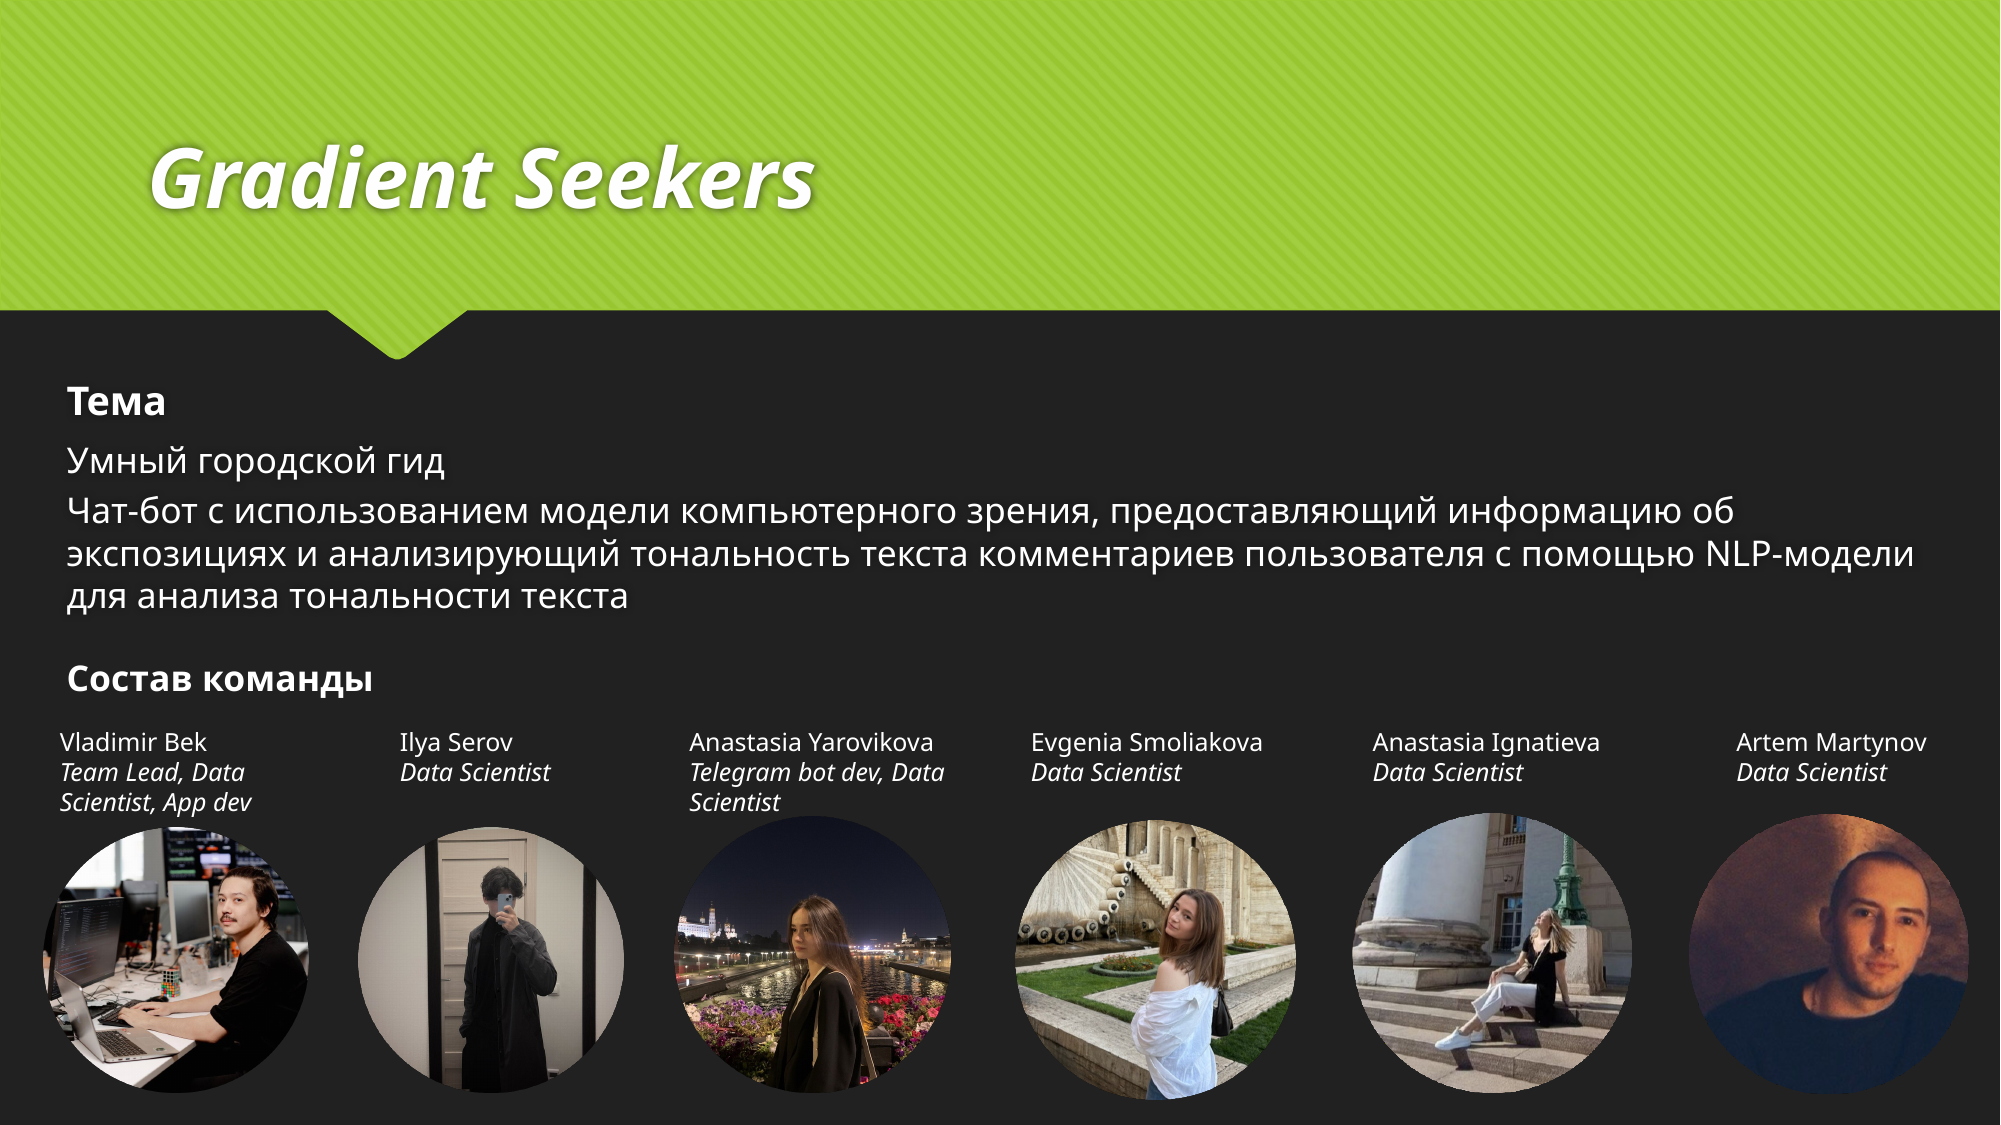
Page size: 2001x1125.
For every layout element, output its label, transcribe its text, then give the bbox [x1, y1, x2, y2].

picture [42, 827, 309, 1093]
picture [1015, 820, 1296, 1101]
text_box Anastasia Ignatieva Data Scientist [1357, 711, 1649, 813]
picture [674, 816, 951, 1093]
picture [1, 1, 1999, 347]
text_box Evgenia Smoliakova Data Scientist [1015, 711, 1322, 813]
text_box Vladimir Bek Team Lead, Data Scientist, App dev [44, 711, 351, 813]
text_box Anastasia Yarovikova Telegram bot dev, Data Scientist [674, 711, 981, 813]
picture [358, 827, 624, 1093]
picture [1689, 814, 1970, 1094]
text_box Ilya Serov Data Scientist [384, 711, 611, 813]
text_box Artem Martynov Data Scientist [1721, 711, 1963, 812]
text_box Состав команды [51, 641, 1200, 712]
list Тема Умный городской гид Чат-бот с использованием модели компьютерного зрения, предоставляющий информацию об экспозициях и анализирующий тональность текста комментариев пользователя с помощью NLP-модели для анализа тональности текста [51, 347, 1949, 637]
title Gradient Seekers [132, 73, 1868, 233]
picture [1352, 812, 1633, 1093]
